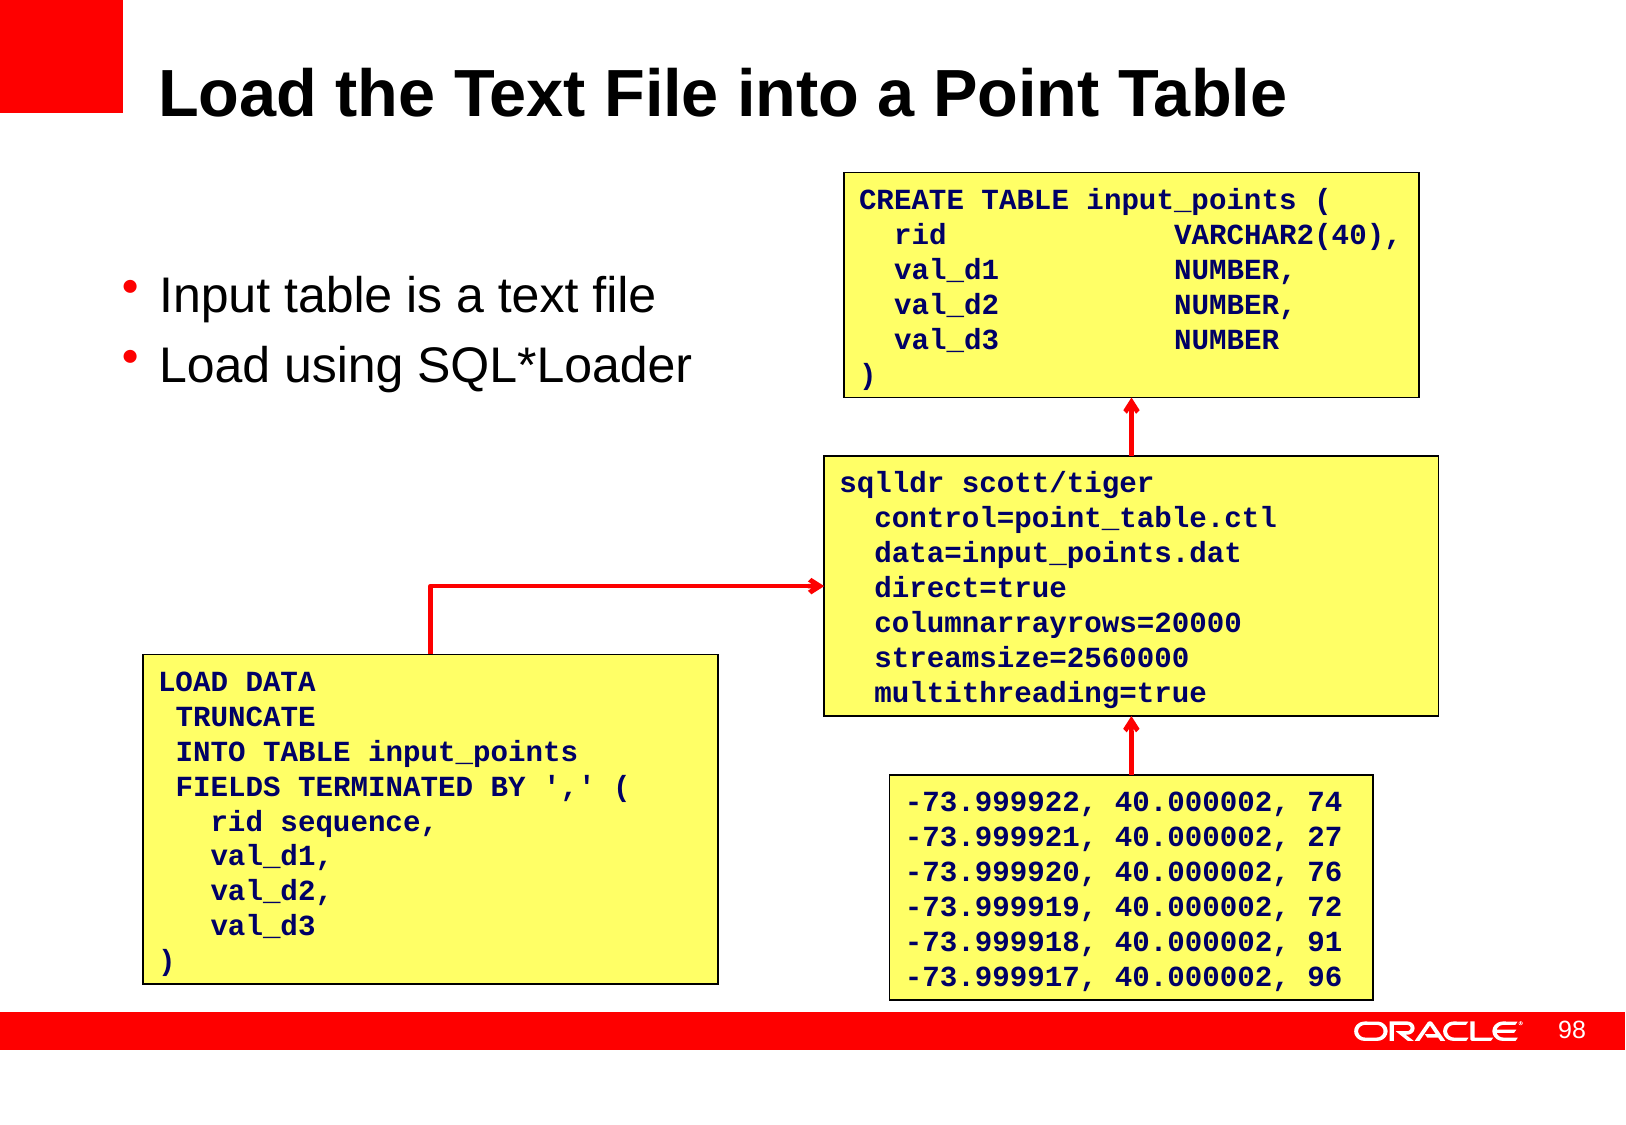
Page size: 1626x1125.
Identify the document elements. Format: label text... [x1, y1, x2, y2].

picture [0, 0, 123, 113]
text_box CREATE TABLE input_points ( rid VARCHAR2(40), val_d1 NUMBER, val_d2 NUMBER, val_d3 NUMBER ) [844, 172, 1419, 398]
title Load the Text File into a Point Table [157, 49, 1506, 205]
list Input table is a text file Load using SQL*Loader [121, 262, 780, 976]
picture [0, 1012, 1625, 1050]
text_box sqlldr scott/tiger control=point_table.ctl data=input_points.dat direct=true columnarrayrows=20000 streamsize=2560000 multithreading=true [824, 456, 1439, 716]
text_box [593, 423, 661, 819]
text_box -73.999922, 40.000002, 74 -73.999921, 40.000002, 27 -73.999920, 40.000002, 76 -73.999919, 40.000002, 72 -73.999918, 40.000002, 91 -73.999917, 40.000002, 96 [889, 774, 1374, 1000]
text_box LOAD DATA TRUNCATE INTO TABLE input_points FIELDS TERMINATED BY ',' ( rid sequence, val_d1, val_d2, val_d3 ) [142, 654, 718, 985]
